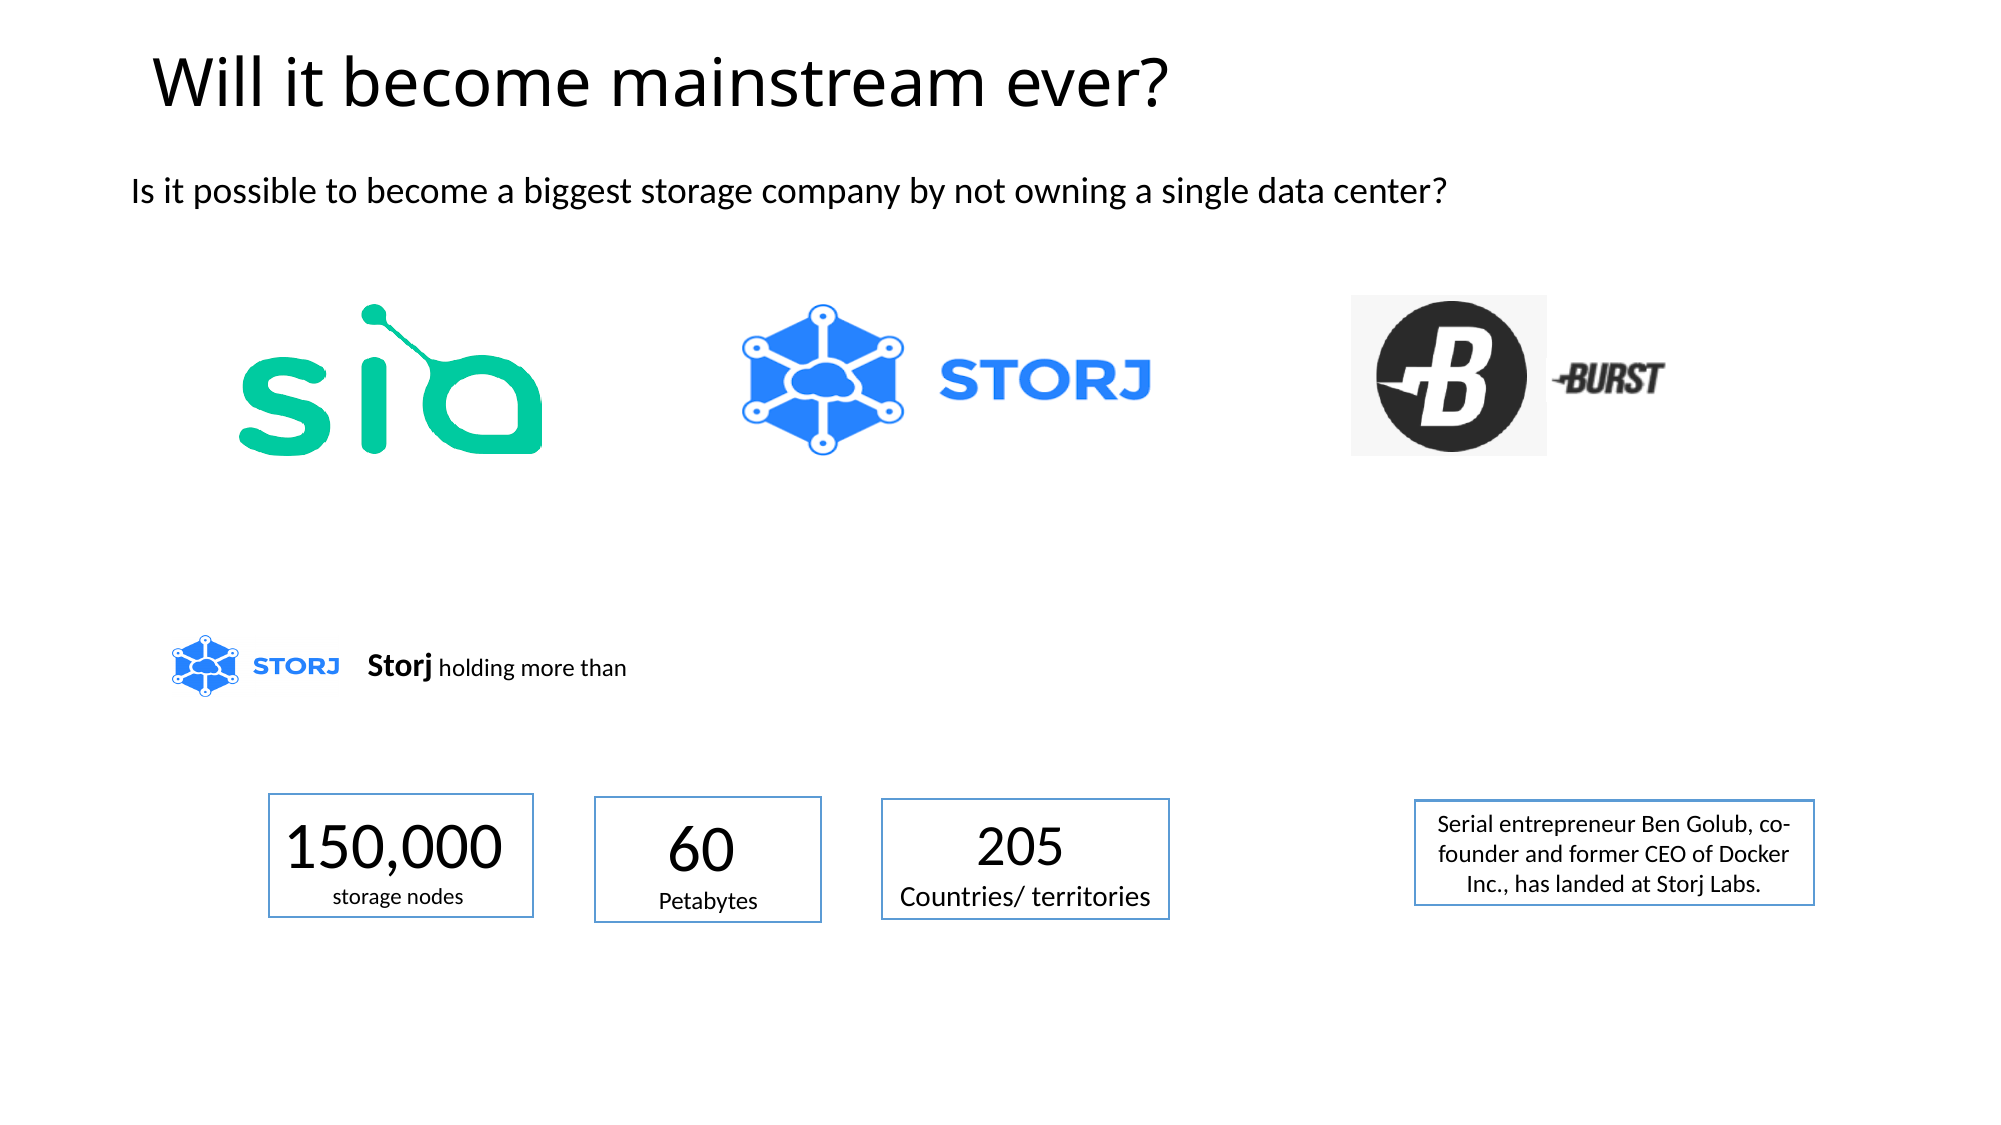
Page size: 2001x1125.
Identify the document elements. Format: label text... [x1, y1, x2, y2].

text_box 150,000 storage nodes [268, 793, 534, 918]
title Will it become mainstream ever? [137, 59, 1863, 110]
picture [1351, 295, 1672, 456]
picture [742, 304, 1151, 456]
text_box Storj holding more than [353, 635, 731, 691]
text_box Is it possible to become a biggest storage company by not owning a single data center? [116, 158, 1715, 219]
text_box 60 Petabytes [594, 796, 822, 923]
text_box 205 Countries/ territories [881, 798, 1170, 920]
picture [172, 635, 339, 697]
text_box Serial entrepreneur Ben Golub, co-founder and former CEO of Docker Inc., has landed at Storj Labs. [1414, 799, 1815, 906]
picture [239, 304, 542, 456]
